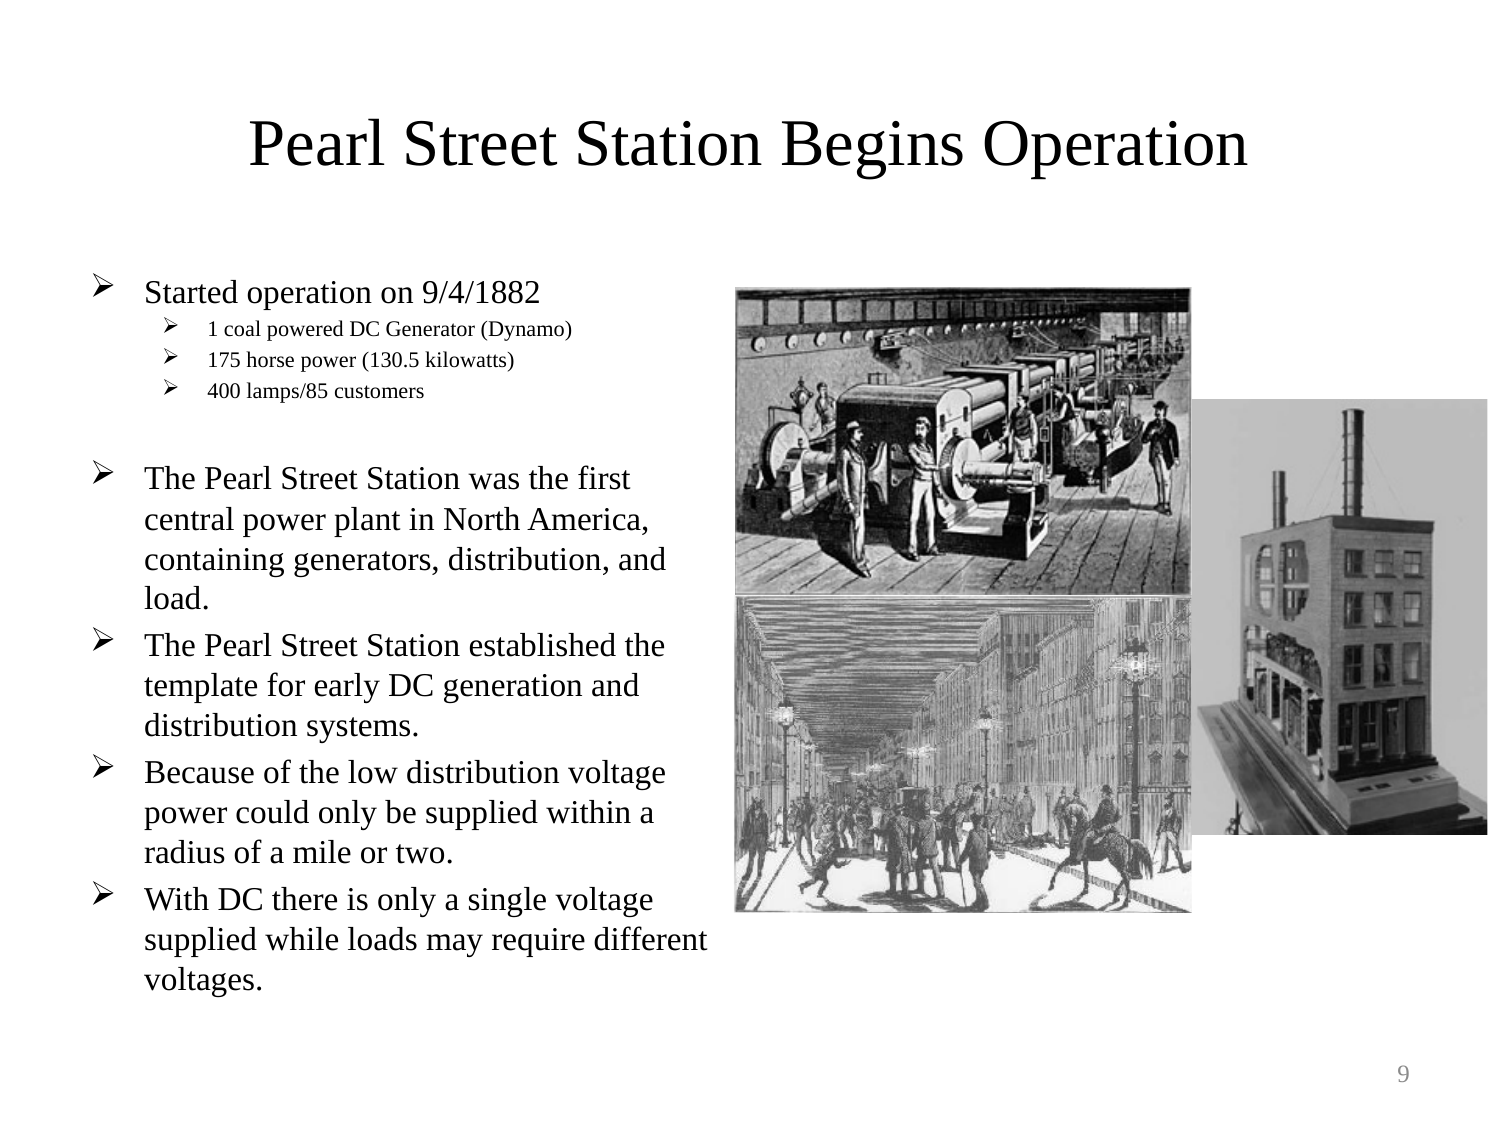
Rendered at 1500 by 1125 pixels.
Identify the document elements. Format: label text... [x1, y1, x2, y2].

picture [733, 287, 1488, 913]
slide_number 9 [1074, 1042, 1425, 1103]
list Started operation on 9/4/1882 1 coal powered DC Generator (Dynamo) 175 horse power (130.5 kilowatts) 400 lamps/85 customers The Pearl Street Station was the first central power plant in North America, containing generators, distribution, and load. The Pearl Street Station established the template for early DC generation and distribution systems. Because of the low distribution voltage power could only be supplied within a radius of a mile or two. With DC there is only a single voltage supplied while loads may require different voltages. [75, 262, 738, 1005]
title Pearl Street Station Begins Operation [75, 45, 1425, 233]
